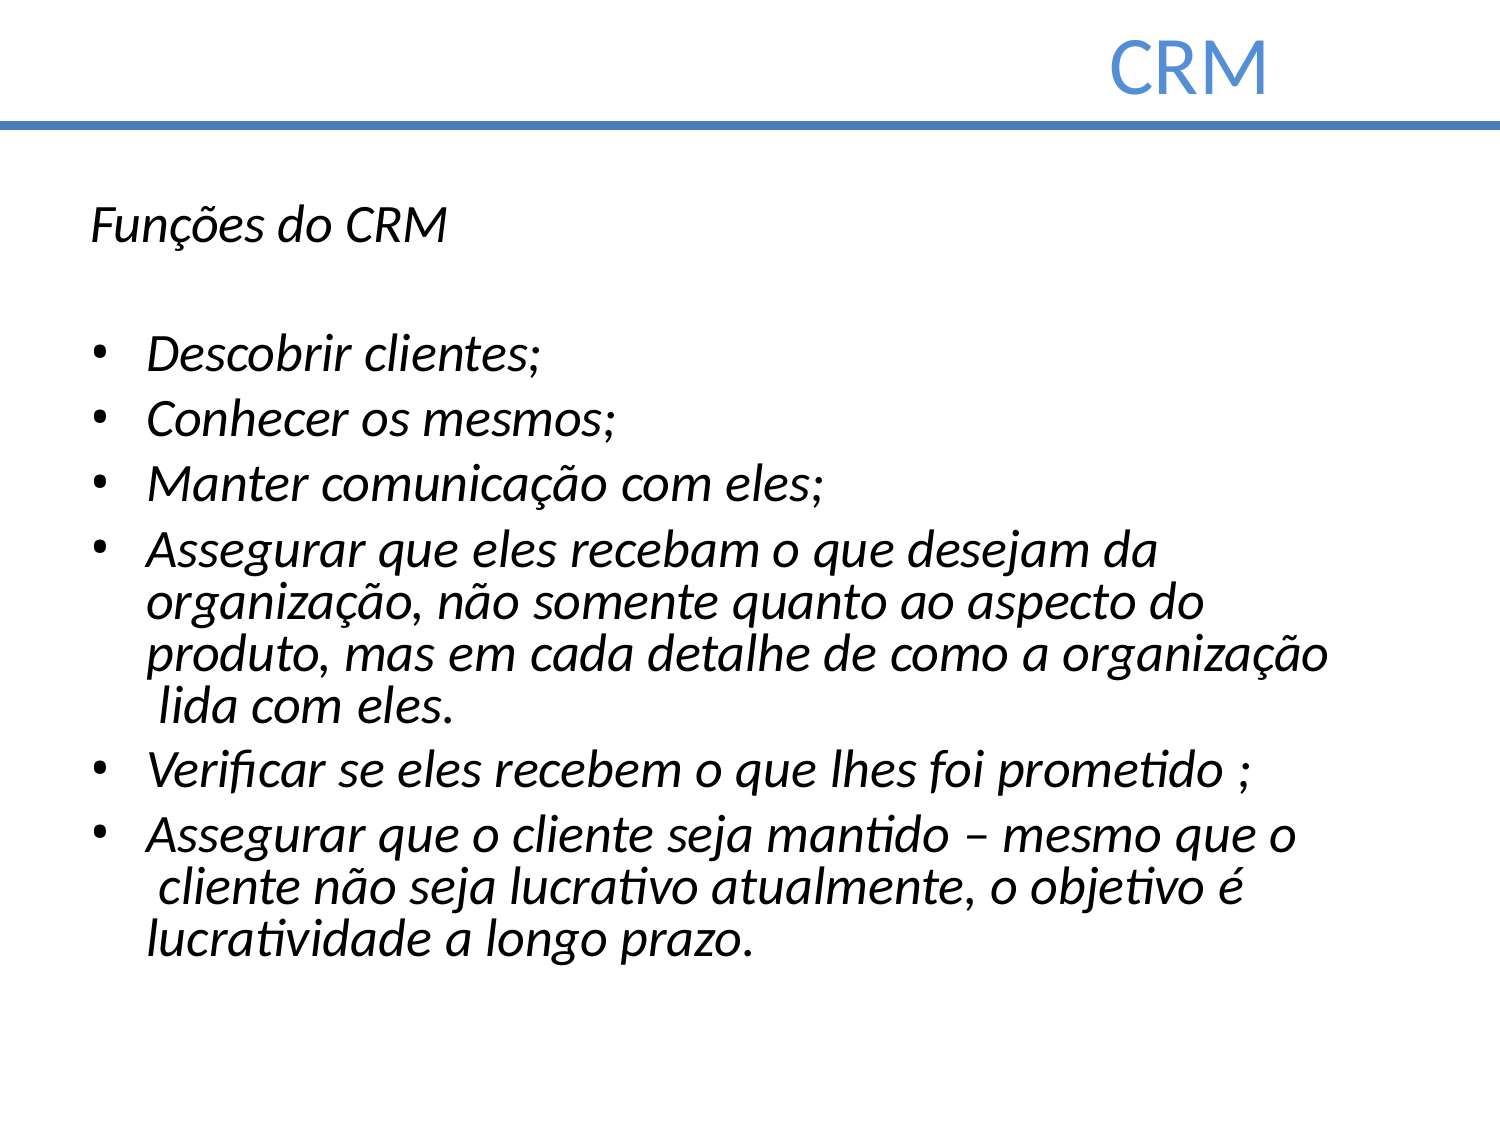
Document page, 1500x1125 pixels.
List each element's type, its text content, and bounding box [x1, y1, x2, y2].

text_box Funções do CRM Descobrir clientes; Conhecer os mesmos; Manter comunicação com eles; Assegurar que eles recebam o que desejam da organização, não somente quanto ao aspecto do produto, mas em cada detalhe de como a organização lida com eles. Verificar se eles recebem o que lhes foi prometido ; Assegurar que o cliente seja mantido – mesmo que o cliente não seja lucrativo atualmente, o objetivo é lucratividade a longo prazo. [87, 186, 1336, 968]
title CRM [226, 8, 1273, 199]
